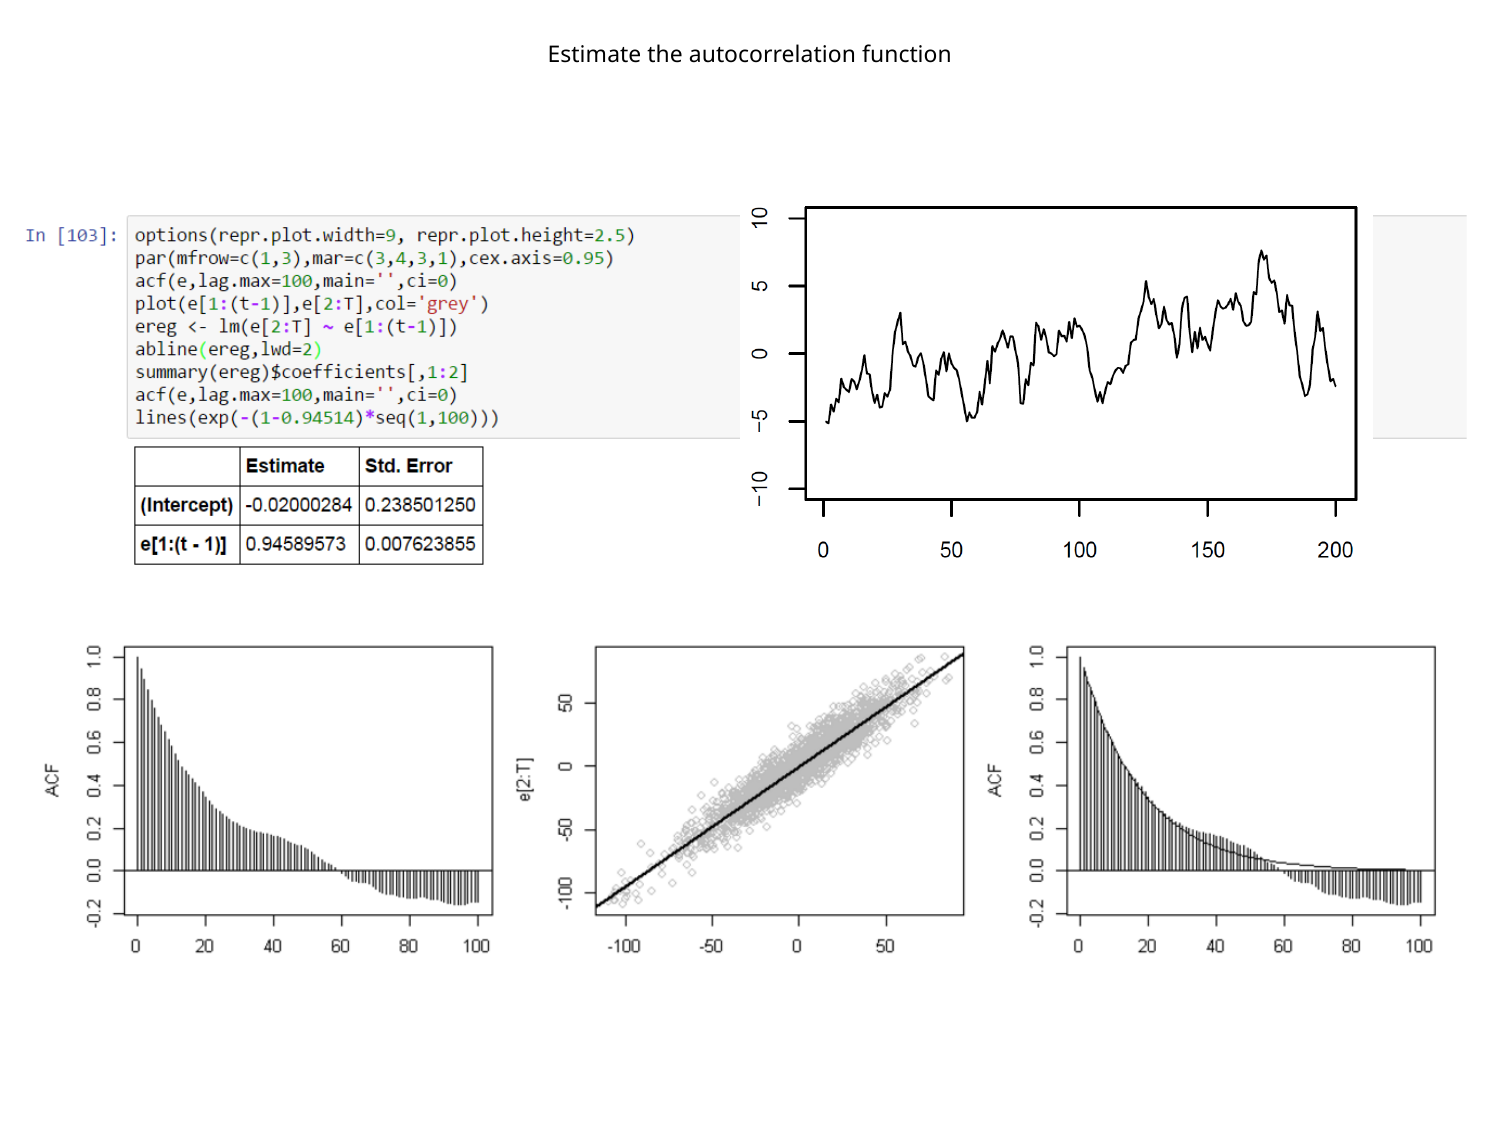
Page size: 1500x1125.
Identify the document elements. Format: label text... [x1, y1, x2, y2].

picture [14, 197, 1467, 575]
title Estimate the autocorrelation function [75, 32, 1425, 75]
picture [29, 612, 1452, 976]
